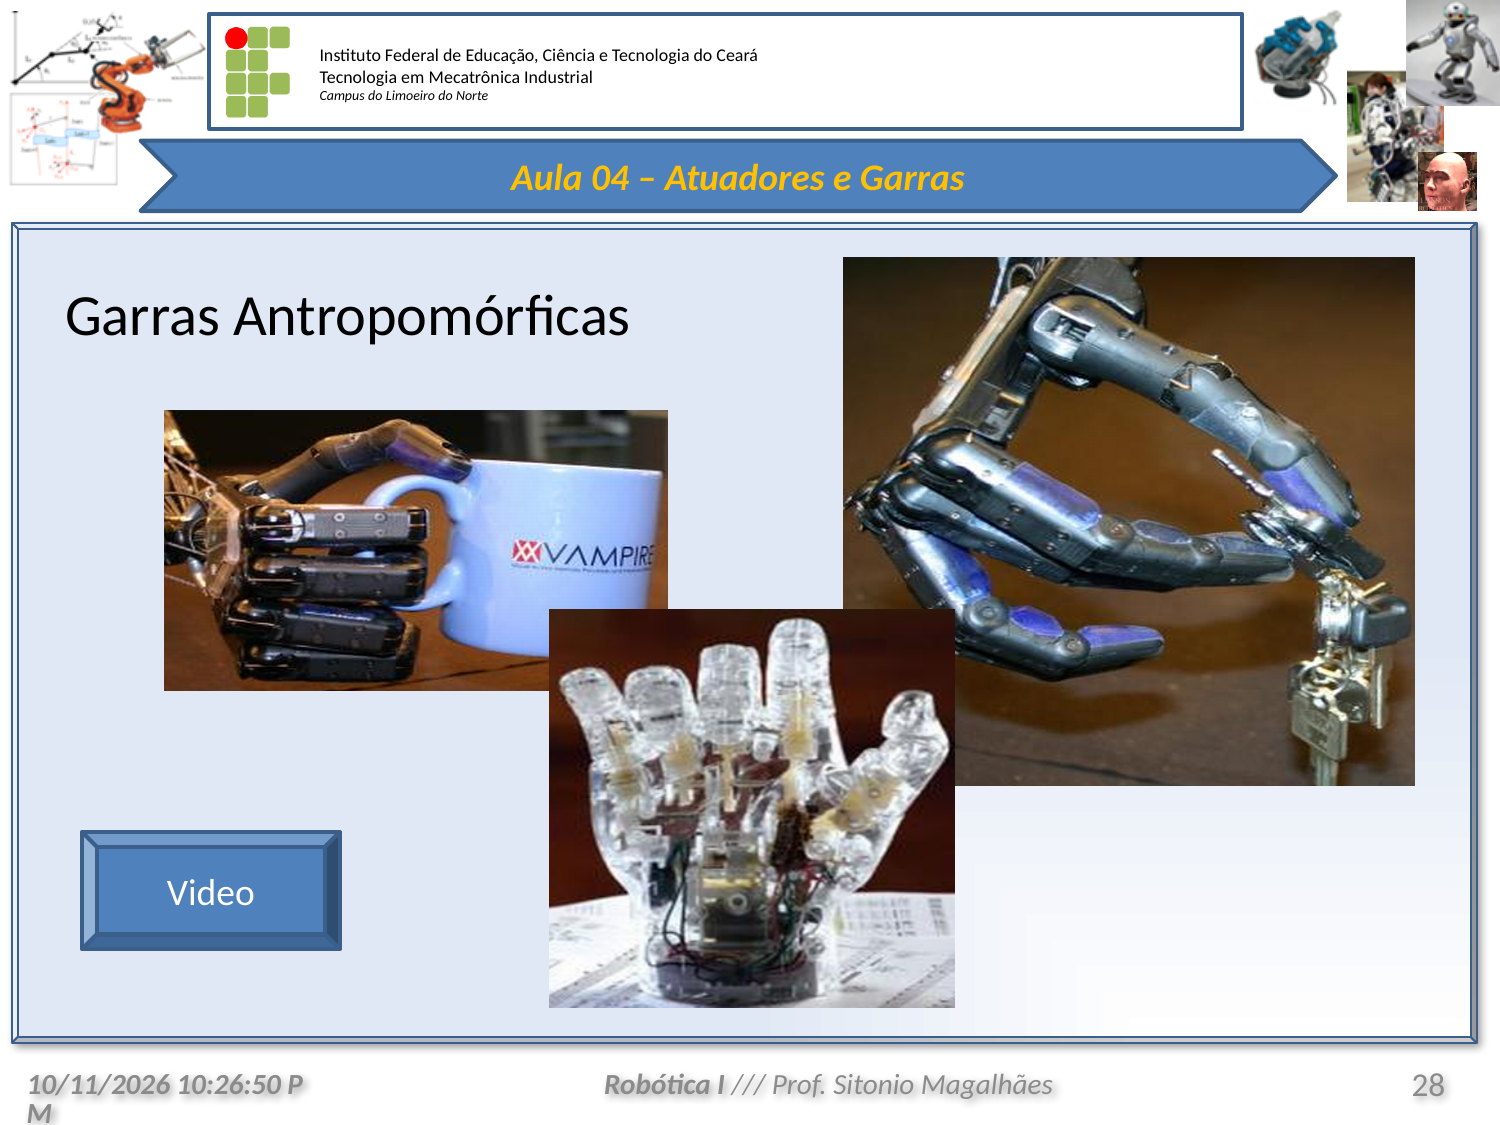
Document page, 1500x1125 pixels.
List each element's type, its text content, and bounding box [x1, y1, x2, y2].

picture [1253, 5, 1346, 106]
picture [0, 11, 208, 192]
slide_number 28 [1370, 1054, 1461, 1112]
footer Robótica I /// Prof. Sitonio Magalhães [491, 1054, 1173, 1112]
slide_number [11, 1054, 340, 1111]
picture [1347, 0, 1500, 211]
text_box Video [80, 830, 342, 951]
picture [222, 23, 293, 121]
text_box Garras Antropomórficas [50, 269, 646, 355]
picture [163, 257, 1416, 1009]
